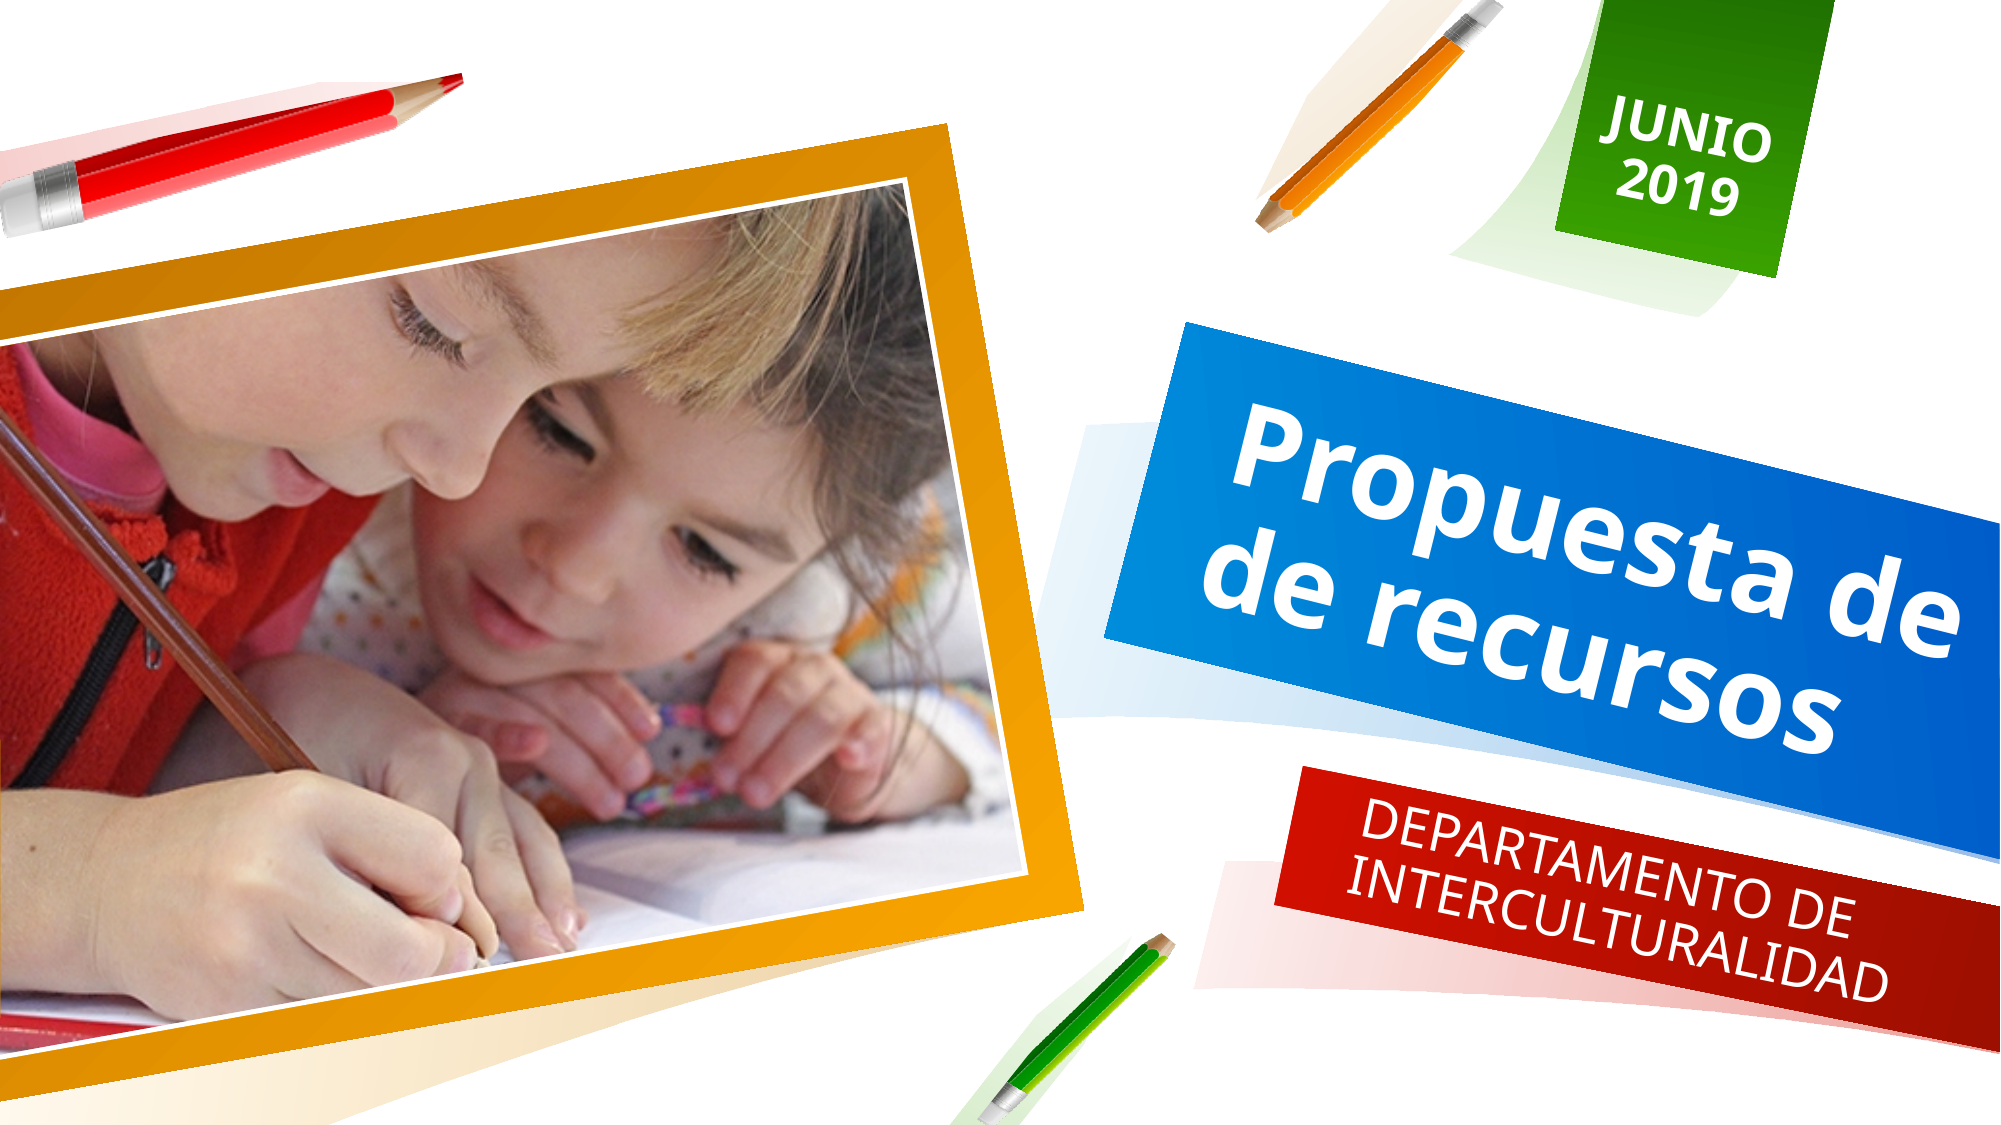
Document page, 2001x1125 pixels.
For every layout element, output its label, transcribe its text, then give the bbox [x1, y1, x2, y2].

picture [972, 915, 1193, 1125]
picture [1237, 0, 1511, 251]
title Propuesta de de recursos [1166, 355, 2000, 839]
list JUNIO 2019 [1557, 73, 1811, 259]
picture [0, 72, 1023, 1055]
subtitle DEPARTAMENTO DE INTERCULTURALIDAD [1325, 775, 1991, 1049]
